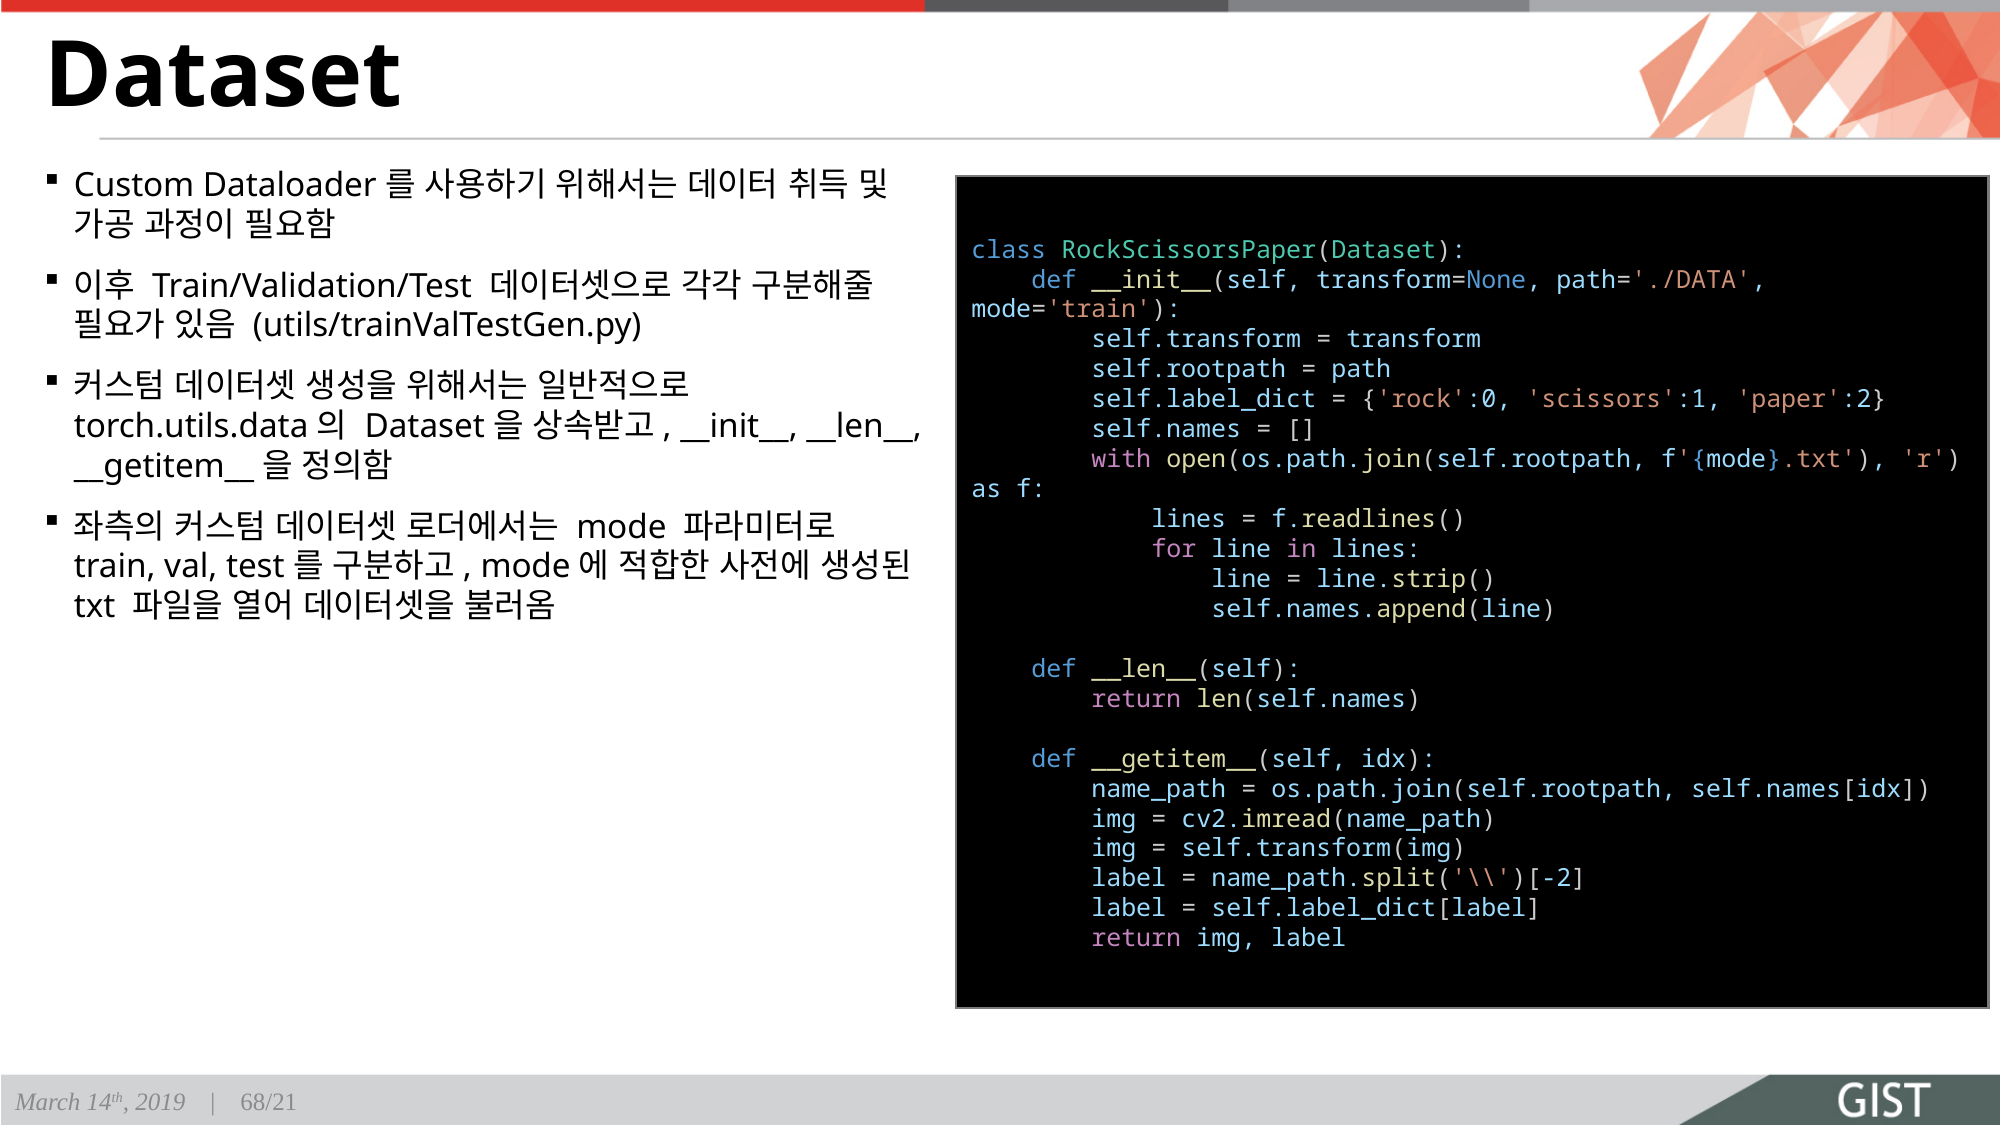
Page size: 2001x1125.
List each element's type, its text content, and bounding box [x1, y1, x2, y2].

picture [0, 0, 2000, 1125]
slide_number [0, 1075, 450, 1125]
title Dataset [29, 17, 1971, 136]
text_box class RockScissorsPaper(Dataset): def __init__(self, transform=None, path='./DATA', mode='train'): self.transform = transform self.rootpath = path self.label_dict = {'rock':0, 'scissors':1, 'paper':2} self.names = [] with open(os.path.join(self.rootpath, f'{mode}.txt'), 'r') as f: lines = f.readlines() for line in lines: line = line.strip() self.names.append(line) def __len__(self): return len(self.names) def __getitem__(self, idx): name_path = os.path.join(self.rootpath, self.names[idx]) img = cv2.imread(name_path) img = self.transform(img) label = name_path.split('\\')[-2] label = self.label_dict[label] return img, label [955, 175, 1990, 1009]
list Custom Dataloader를 사용하기 위해서는 데이터 취득 및 가공 과정이 필요함 이후 Train/Validation/Test 데이터셋으로 각각 구분해줄 필요가 있음 (utils/trainValTestGen.py) 커스텀 데이터셋 생성을 위해서는 일반적으로 torch.utils.data의 Dataset을 상속받고, __init__, __len__, __getitem__을 정의함 좌측의 커스텀 데이터셋 로더에서는 mode 파라미터로 train, val, test를 구분하고, mode에 적합한 사전에 생성된 txt 파일을 열어 데이터셋을 불러옴 [29, 155, 939, 1043]
